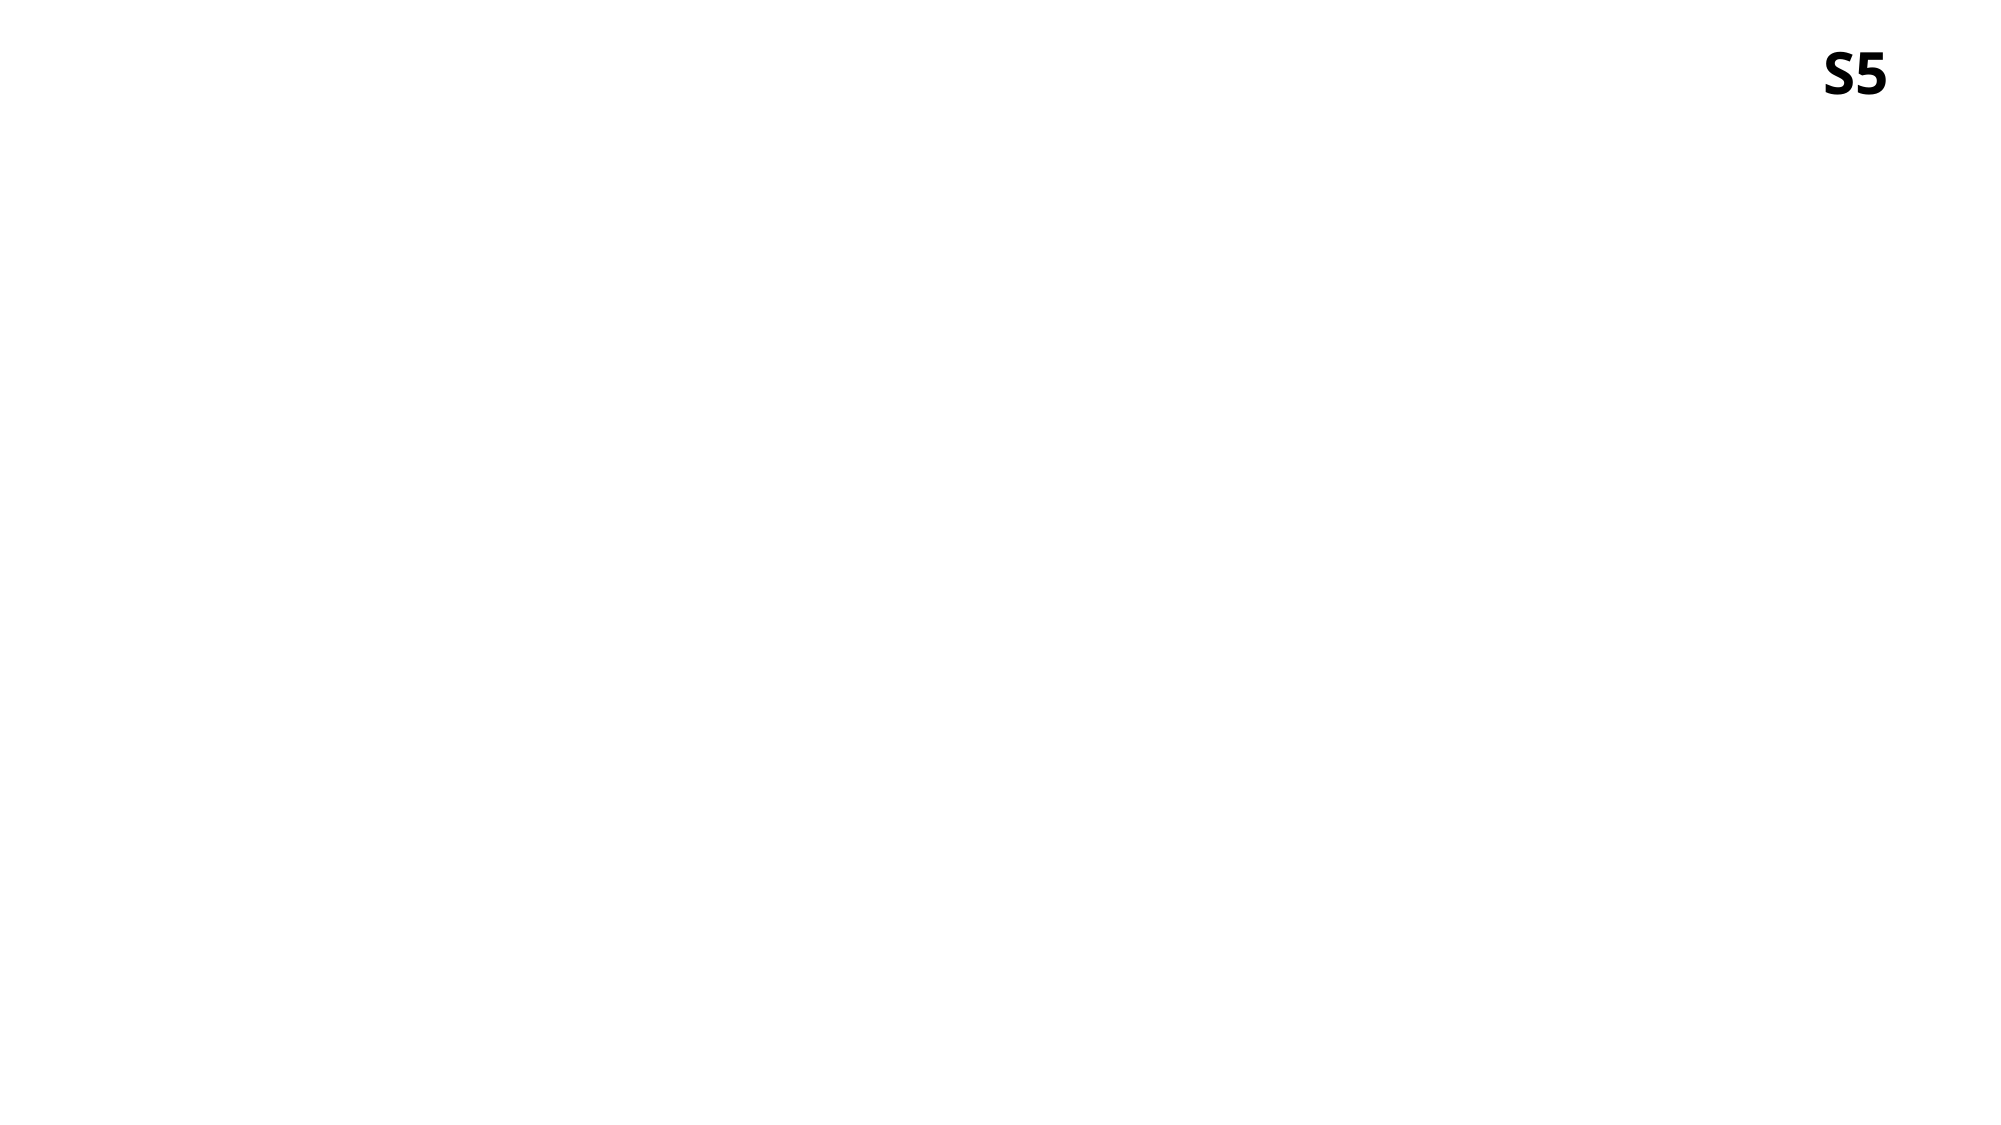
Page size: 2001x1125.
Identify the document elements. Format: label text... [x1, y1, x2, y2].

text_box S5 [1809, 28, 2000, 114]
